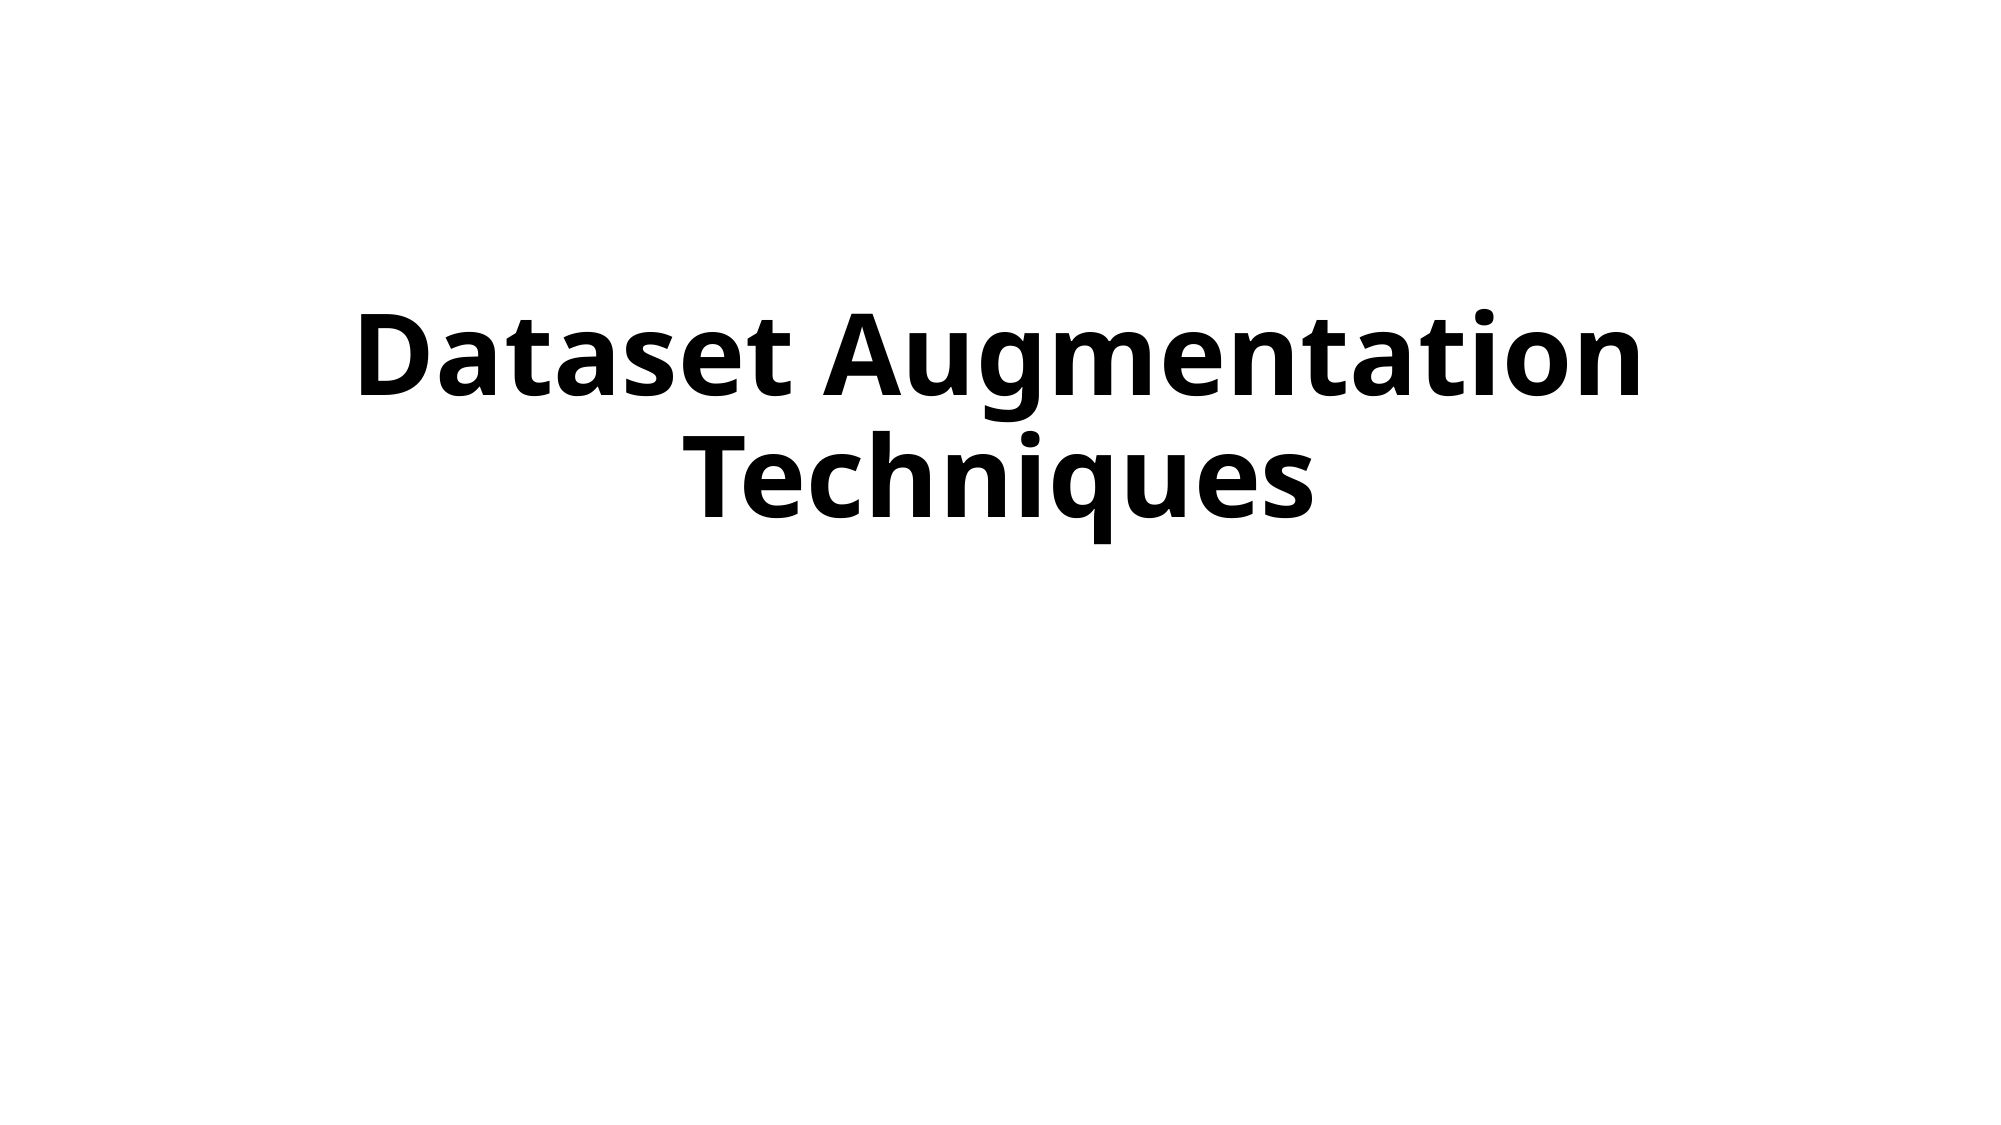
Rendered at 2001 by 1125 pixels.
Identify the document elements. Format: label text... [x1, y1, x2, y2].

title Dataset Augmentation Techniques [249, 205, 1750, 550]
